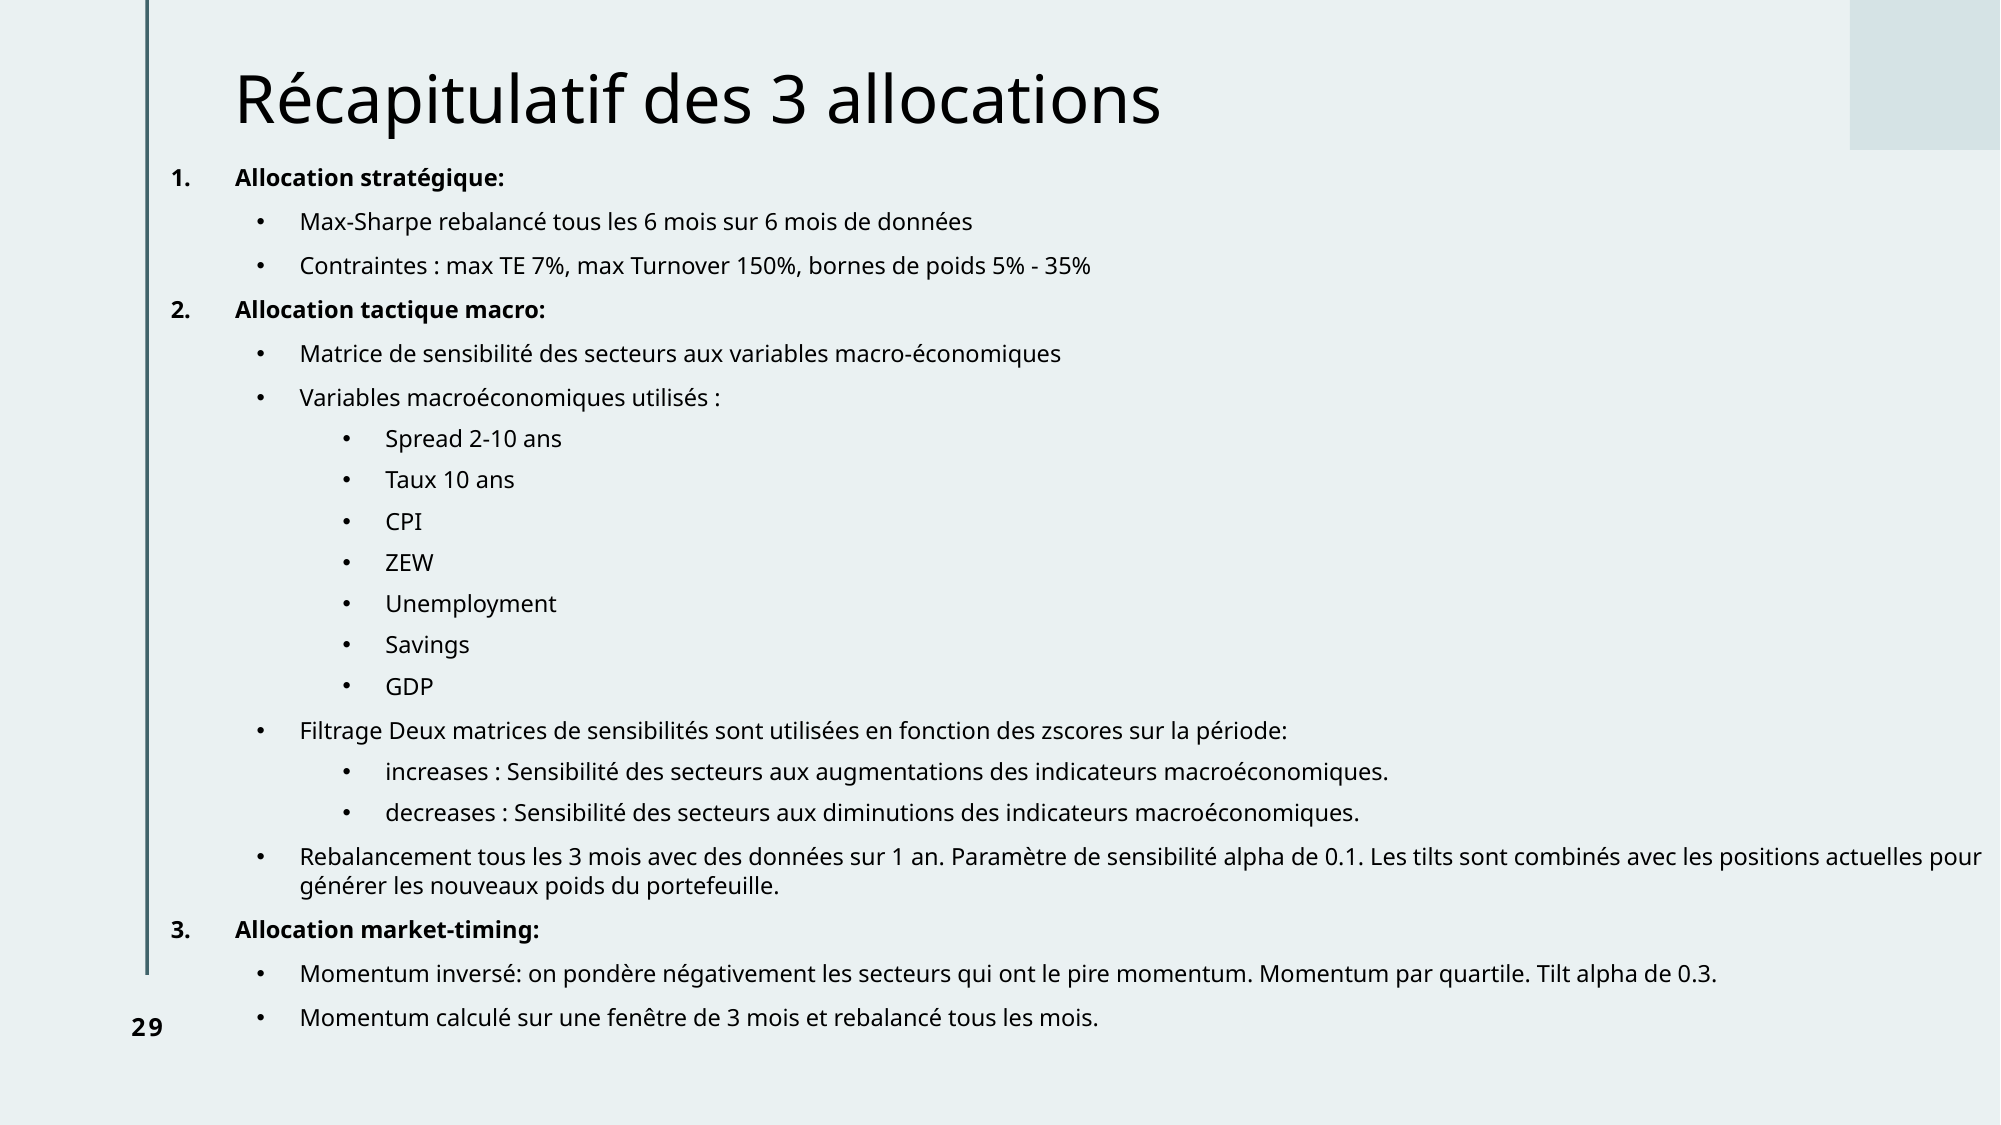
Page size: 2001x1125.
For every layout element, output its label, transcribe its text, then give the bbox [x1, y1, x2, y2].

title Récapitulatif des 3 allocations [234, 39, 1743, 157]
list Allocation stratégique: Max-Sharpe rebalancé tous les 6 mois sur 6 mois de données Contraintes : max TE 7%, max Turnover 150%, bornes de poids 5% - 35% Allocation tactique macro: Matrice de sensibilité des secteurs aux variables macro-économiques Variables macroéconomiques utilisés : Spread 2-10 ans Taux 10 ans CPI ZEW Unemployment Savings GDP Filtrage Deux matrices de sensibilités sont utilisées en fonction des zscores sur la période: increases : Sensibilité des secteurs aux augmentations des indicateurs macroéconomiques. decreases : Sensibilité des secteurs aux diminutions des indicateurs macroéconomiques. Rebalancement tous les 3 mois avec des données sur 1 an. Paramètre de sensibilité alpha de 0.1. Les tilts sont combinés avec les positions actuelles pour générer les nouveaux poids du portefeuille. Allocation market-timing: Momentum inversé: on pondère négativement les secteurs qui ont le pire momentum. Momentum par quartile. Tilt alpha de 0.3. Momentum calculé sur une fenêtre de 3 mois et rebalancé tous les mois. [170, 157, 2000, 1037]
slide_number 29 [67, 975, 227, 1082]
